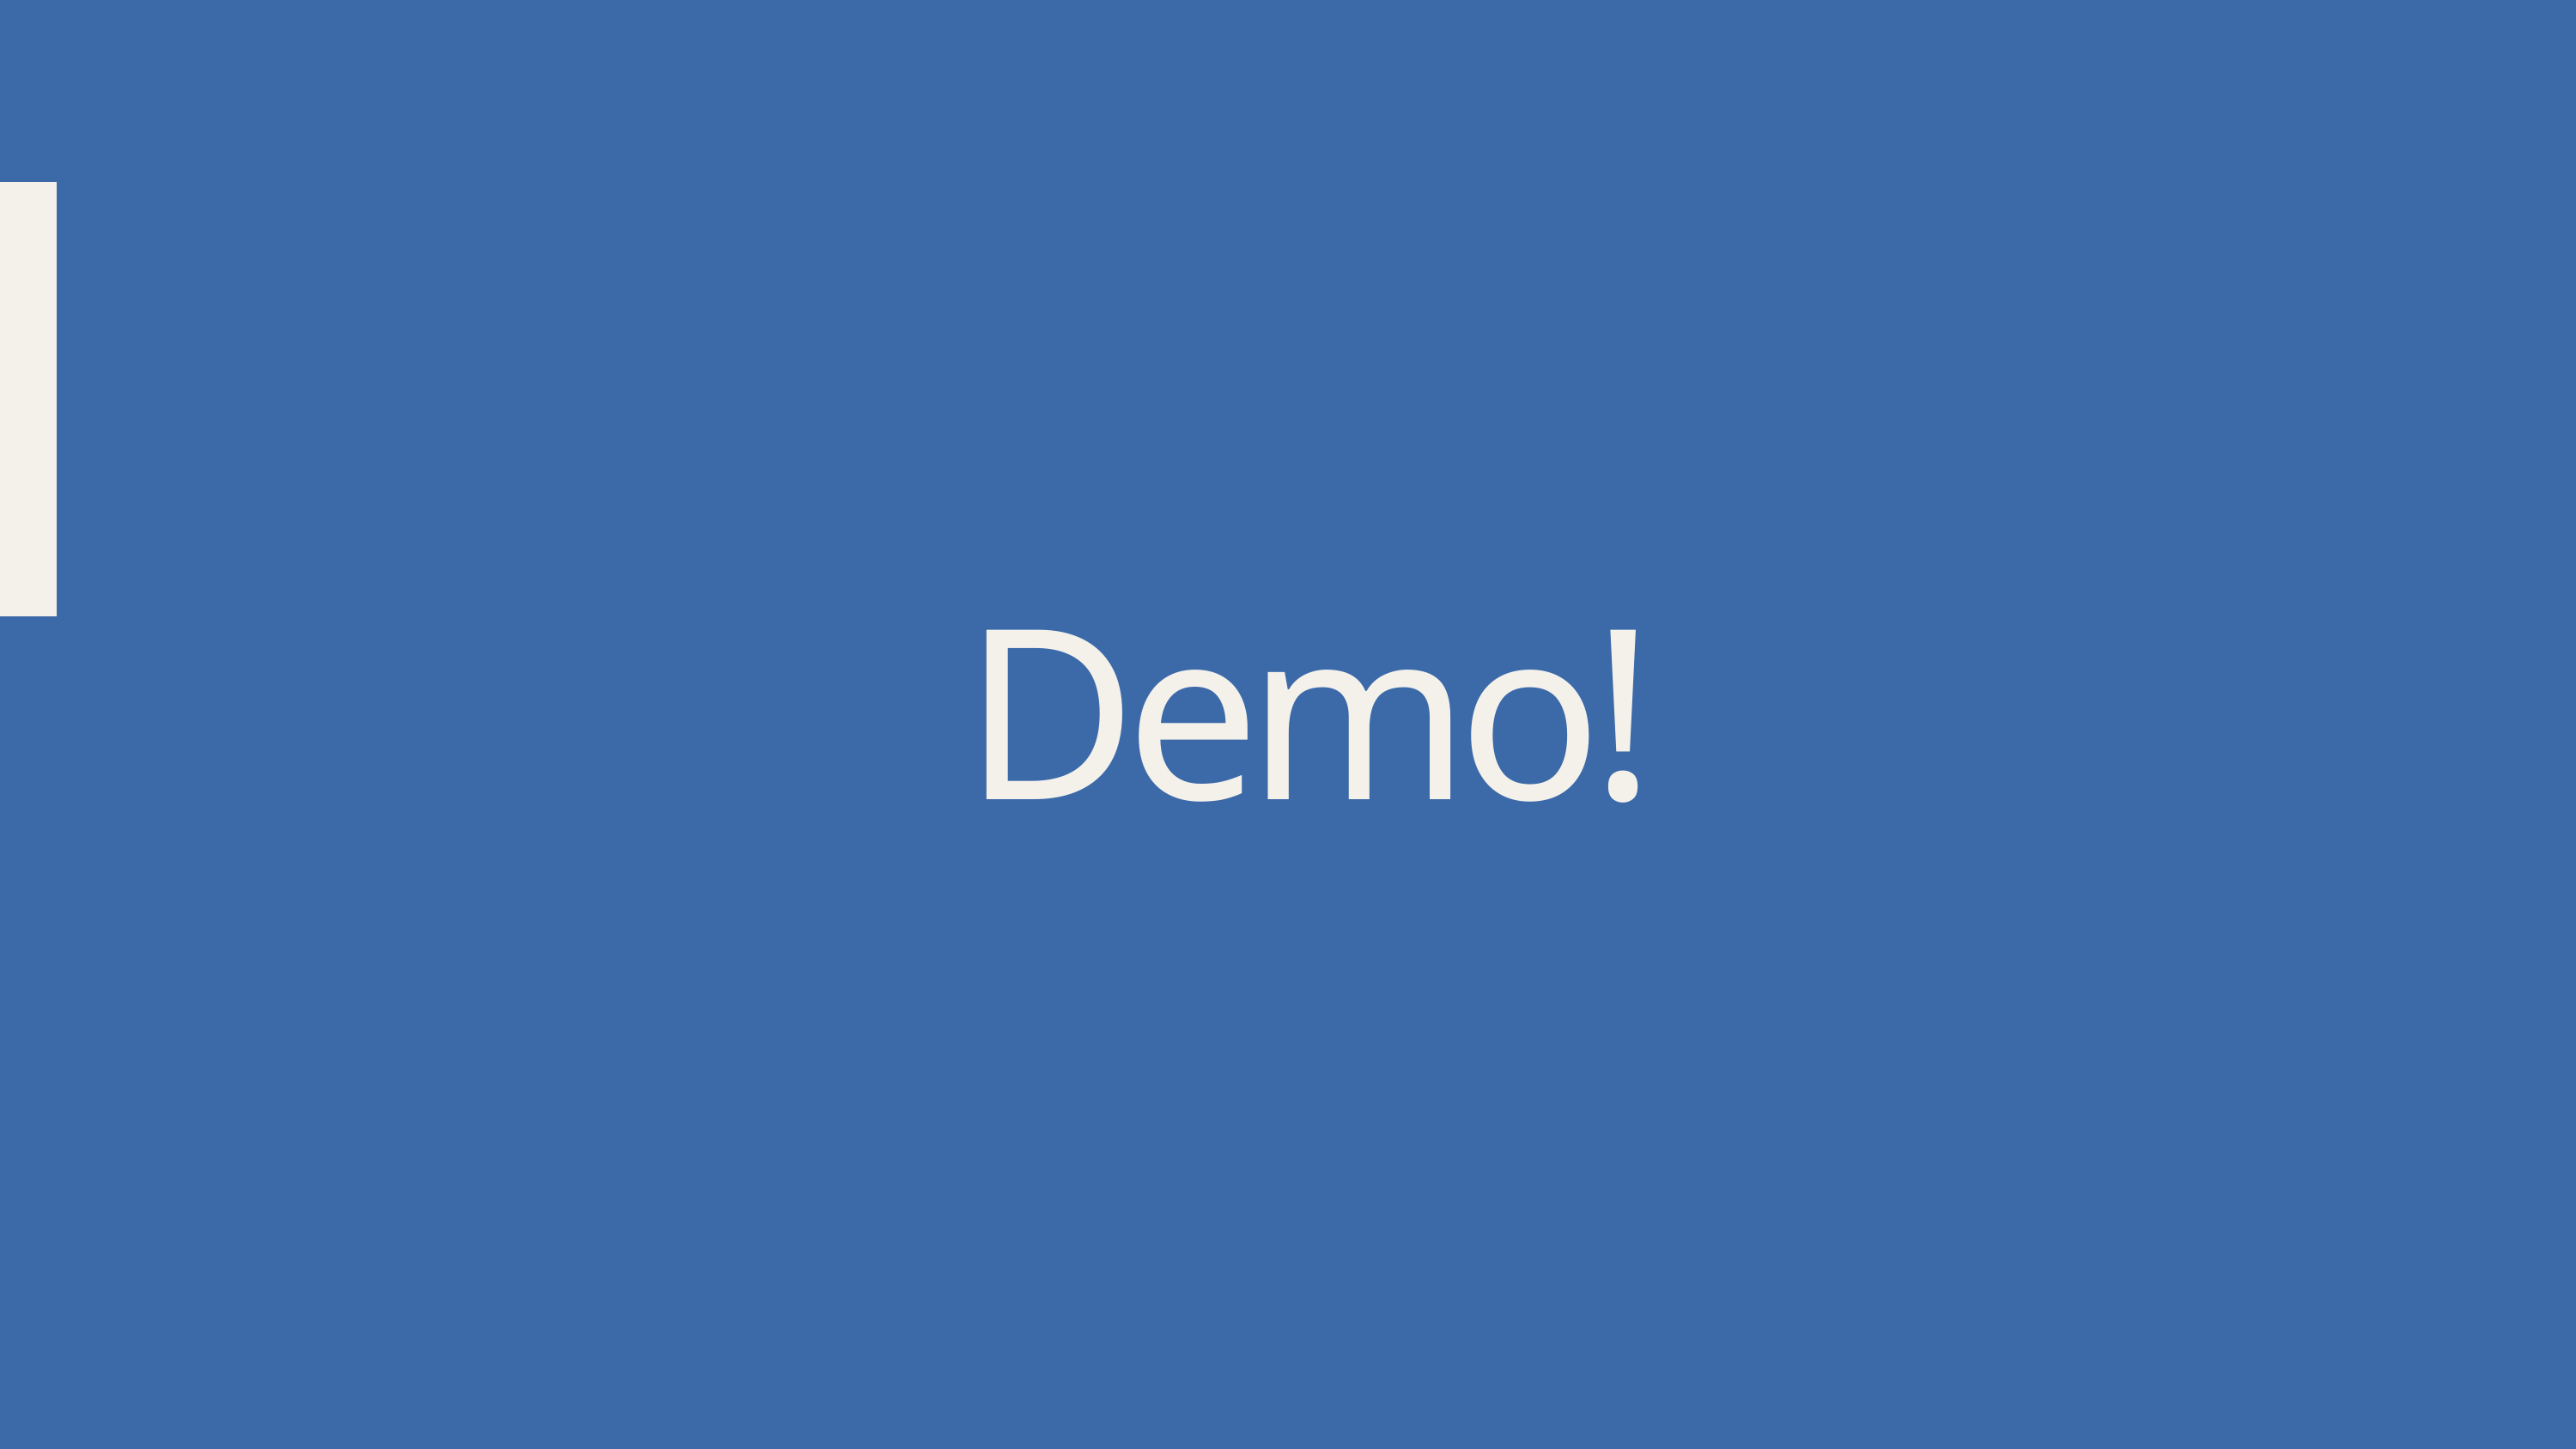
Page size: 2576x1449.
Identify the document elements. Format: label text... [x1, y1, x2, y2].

text_box Demo! [544, 635, 2075, 847]
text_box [0, 181, 57, 617]
